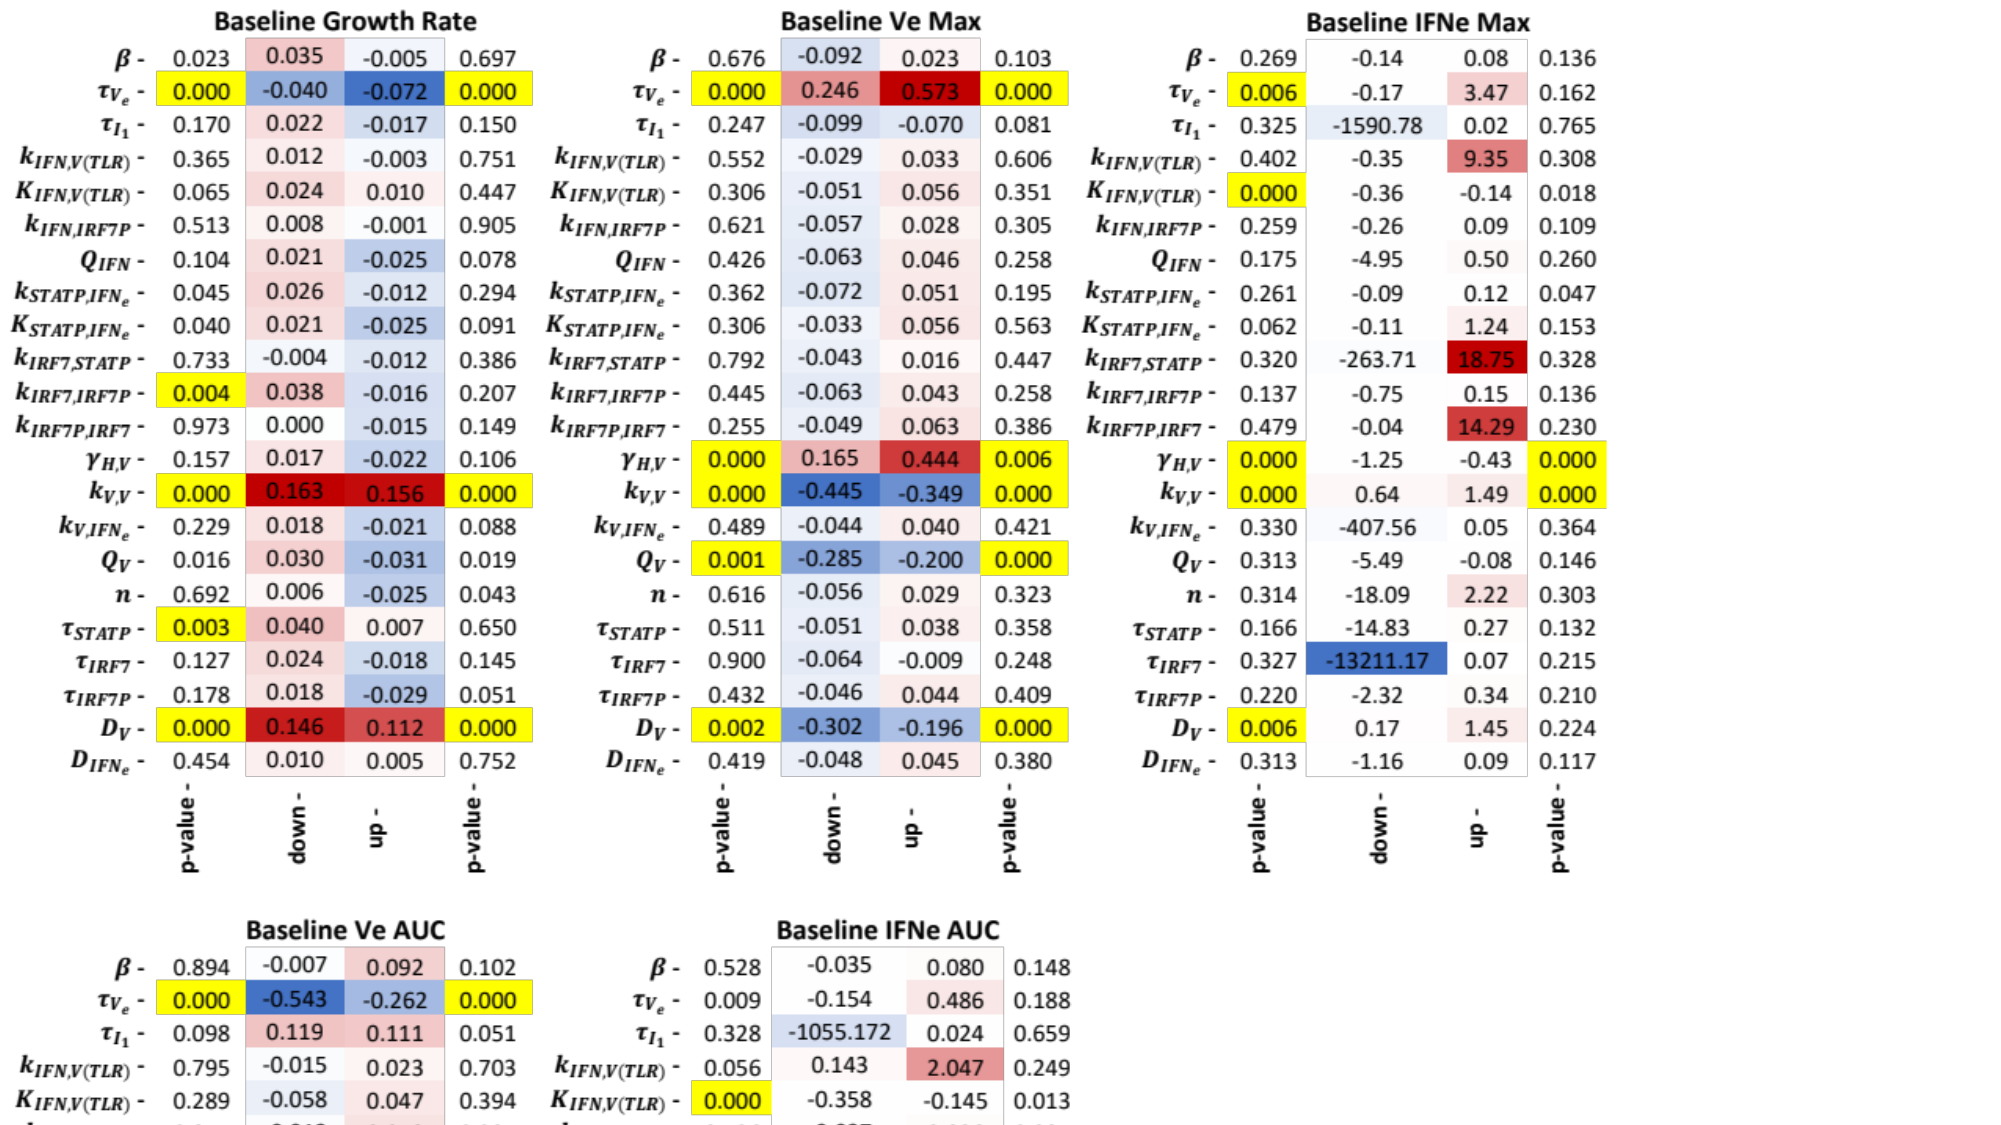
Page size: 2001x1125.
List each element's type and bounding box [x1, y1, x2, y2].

picture [0, 0, 1607, 1125]
